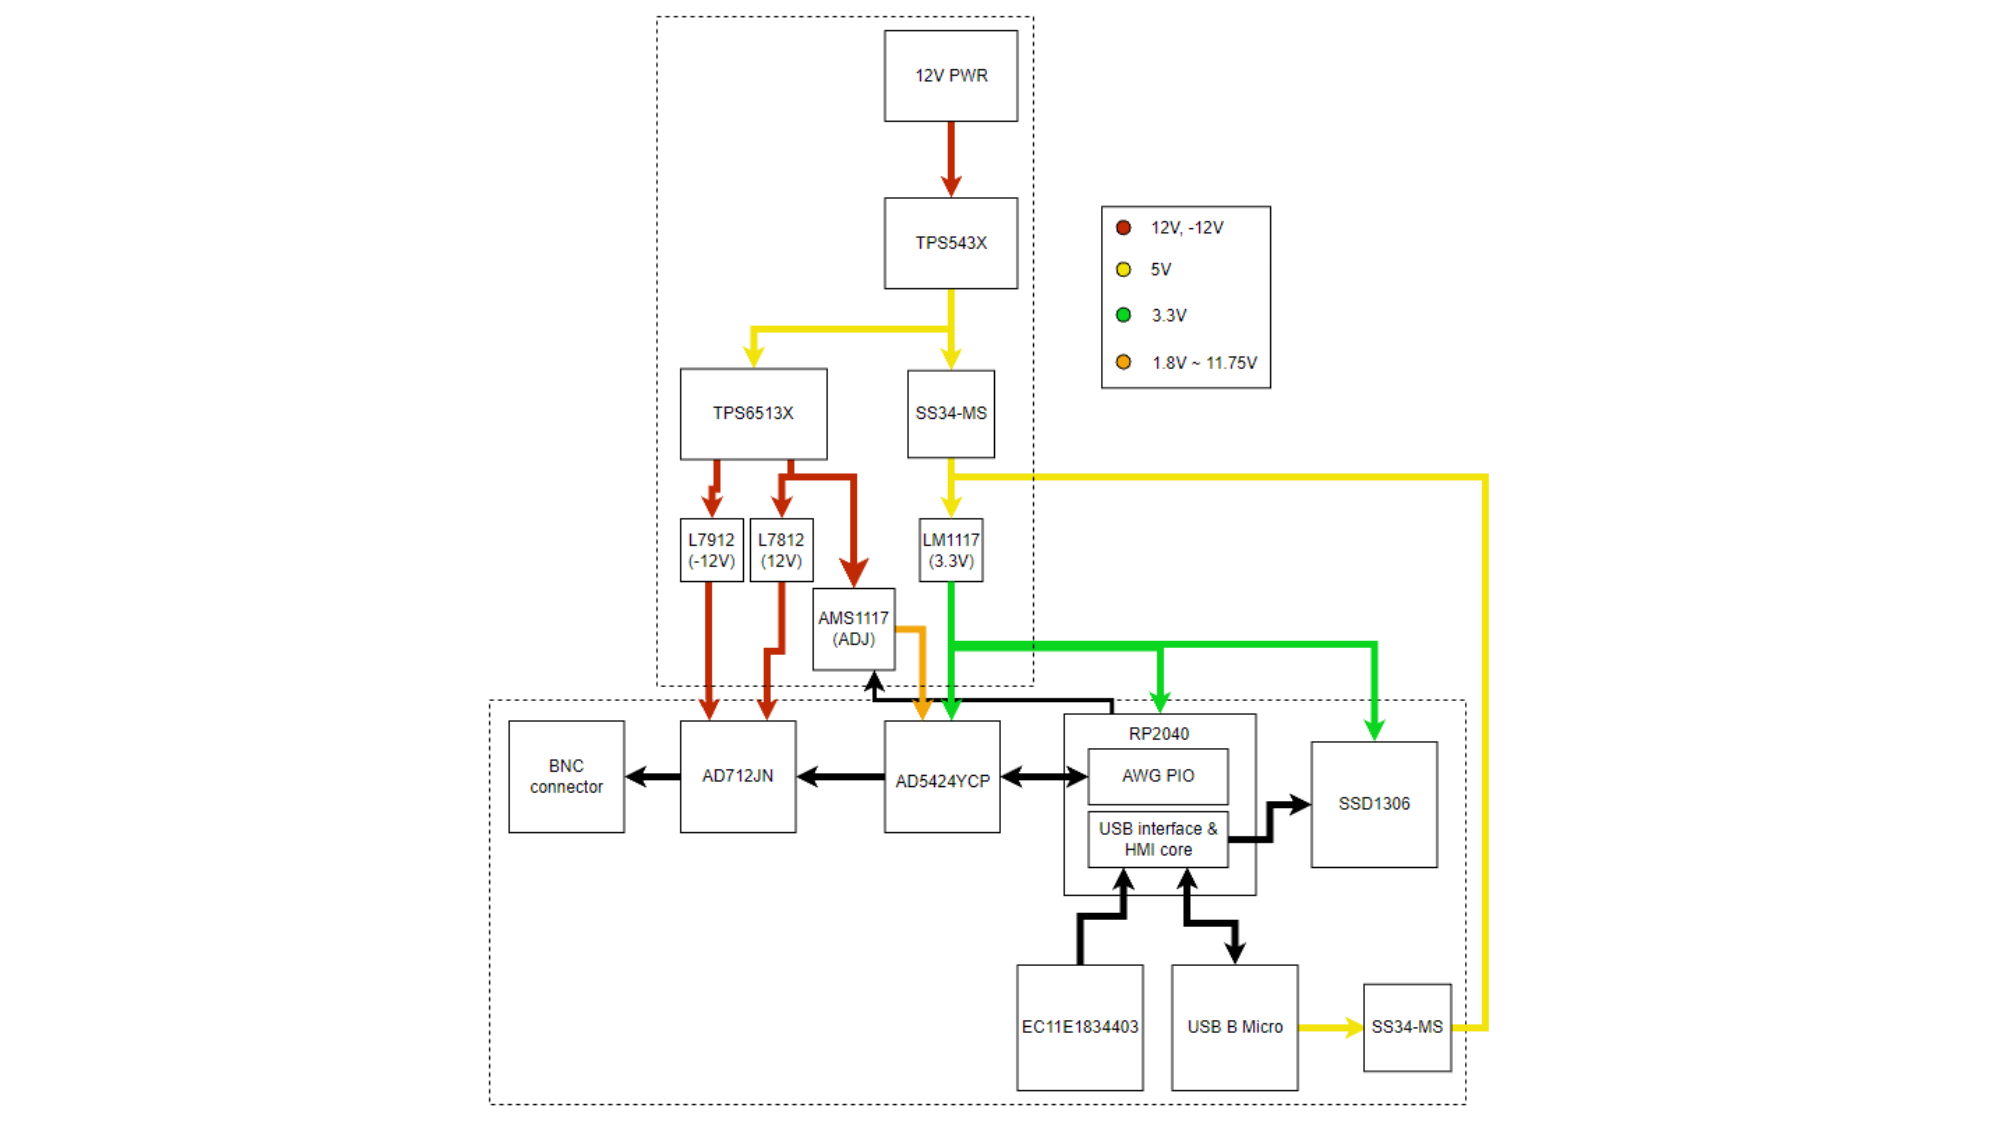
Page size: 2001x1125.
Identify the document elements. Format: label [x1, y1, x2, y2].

picture [478, 12, 1510, 1125]
